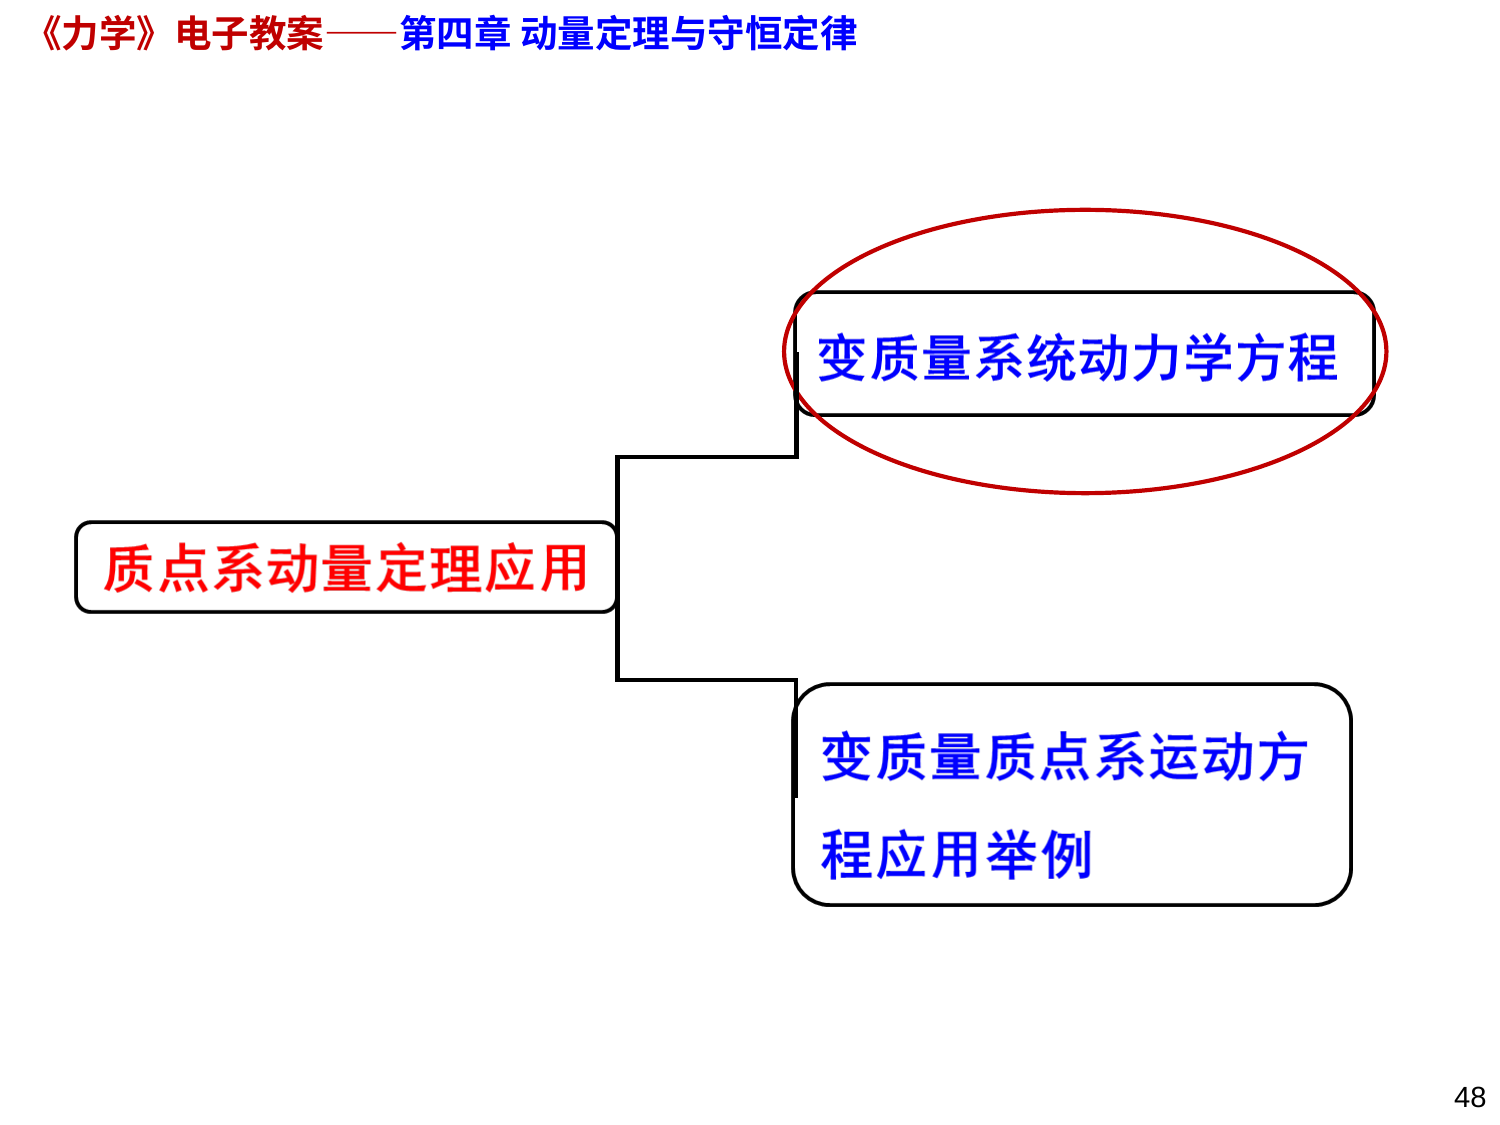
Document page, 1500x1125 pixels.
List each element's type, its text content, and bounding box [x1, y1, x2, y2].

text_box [617, 351, 797, 561]
picture [787, 682, 1353, 918]
text_box [811, 207, 1359, 289]
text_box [617, 562, 797, 799]
picture [783, 290, 1377, 418]
text_box [1381, 319, 1389, 384]
text_box [824, 425, 1347, 496]
picture [69, 515, 617, 630]
slide_number 48 [1151, 1070, 1500, 1114]
